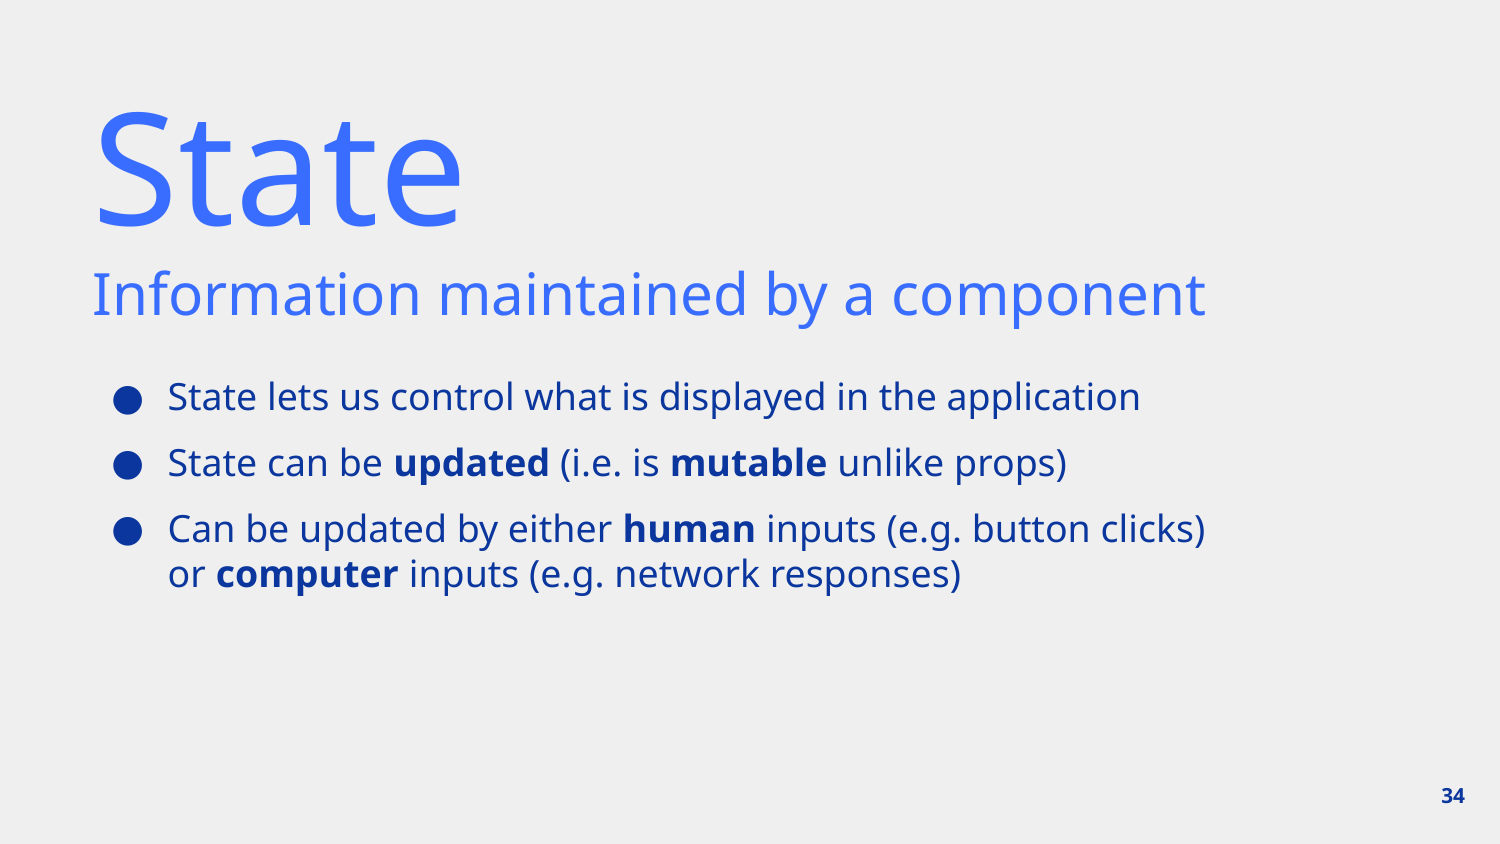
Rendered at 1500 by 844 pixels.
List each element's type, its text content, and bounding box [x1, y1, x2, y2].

slide_number 34 [1389, 764, 1480, 830]
text_box State lets us control what is displayed in the application State can be updated (i.e. is mutable unlike props) Can be updated by either human inputs (e.g. button clicks) or computer inputs (e.g. network responses) [77, 357, 1261, 610]
title State Information maintained by a component [77, 54, 1261, 357]
